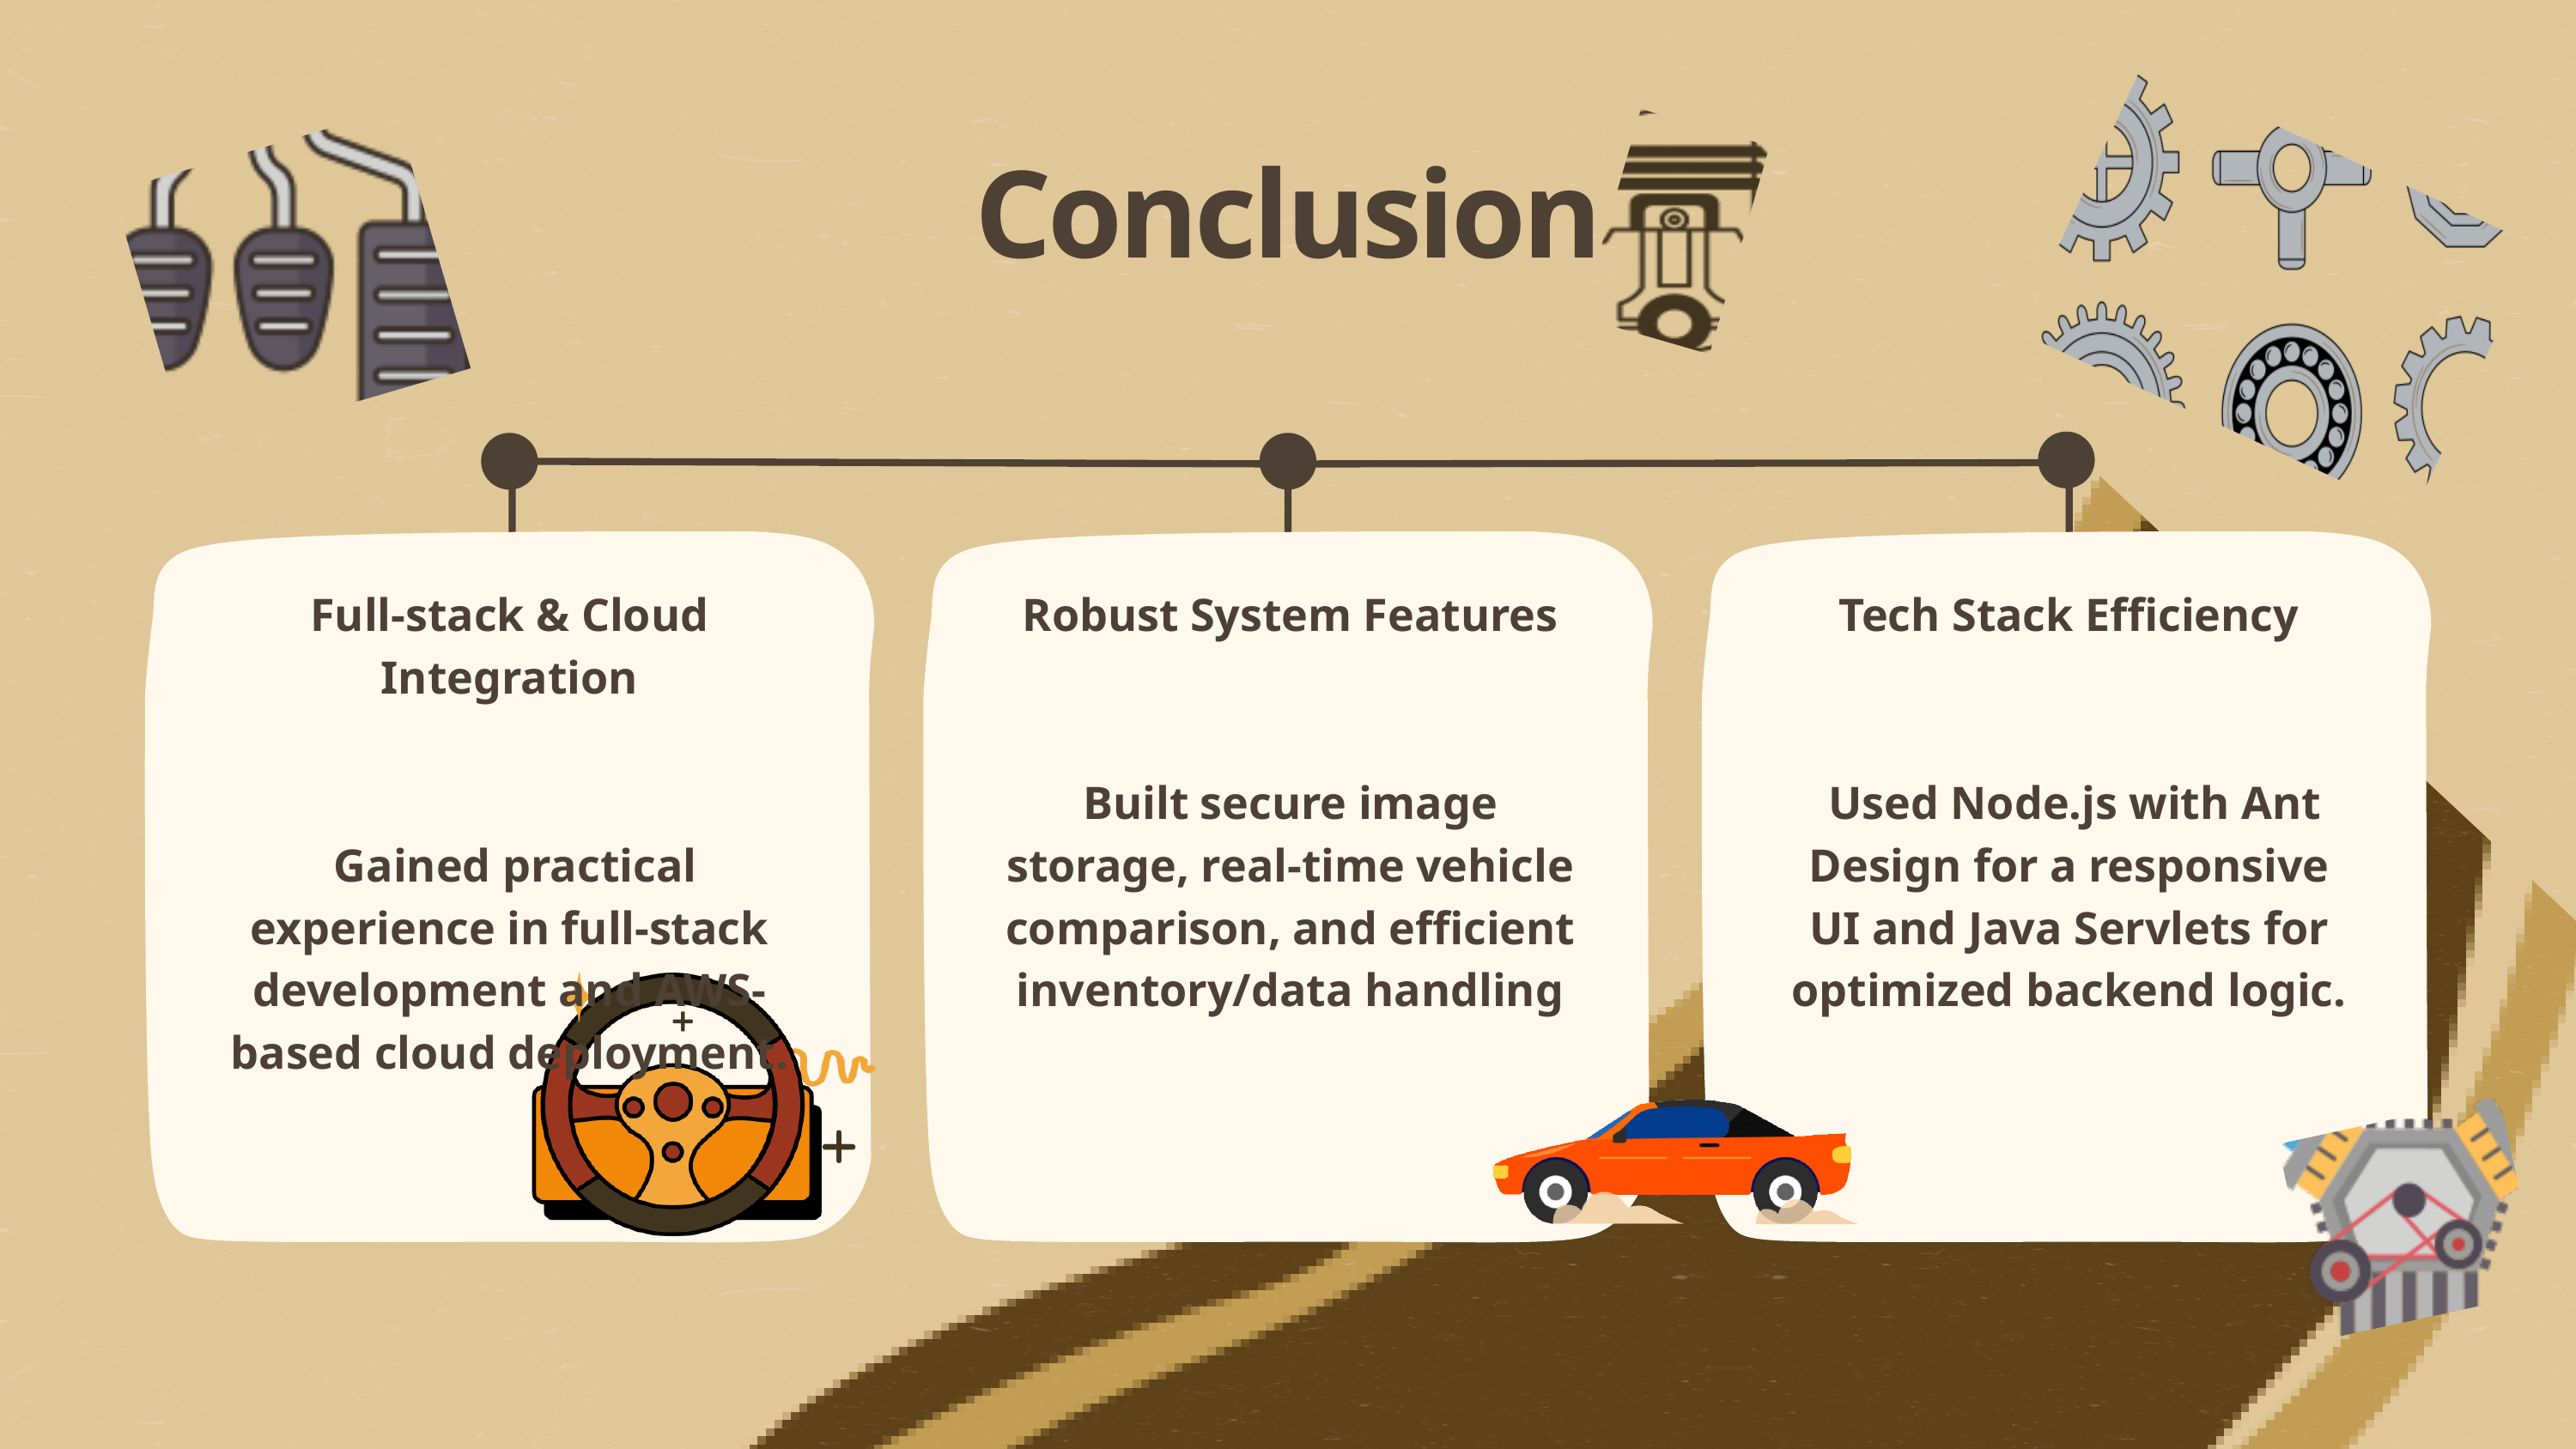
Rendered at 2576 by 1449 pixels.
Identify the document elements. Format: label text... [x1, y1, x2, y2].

text_box [2019, 64, 2537, 514]
text_box [0, 0, 2576, 1449]
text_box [144, 530, 875, 1243]
picture [1492, 1095, 1858, 1224]
text_box [112, 108, 471, 452]
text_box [923, 530, 1653, 1243]
text_box [2300, 1095, 2543, 1341]
text_box Conclusion [643, 167, 1934, 282]
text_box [1701, 530, 2432, 1243]
text_box [1581, 282, 1731, 355]
text_box [1624, 108, 1770, 167]
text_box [481, 431, 2095, 541]
